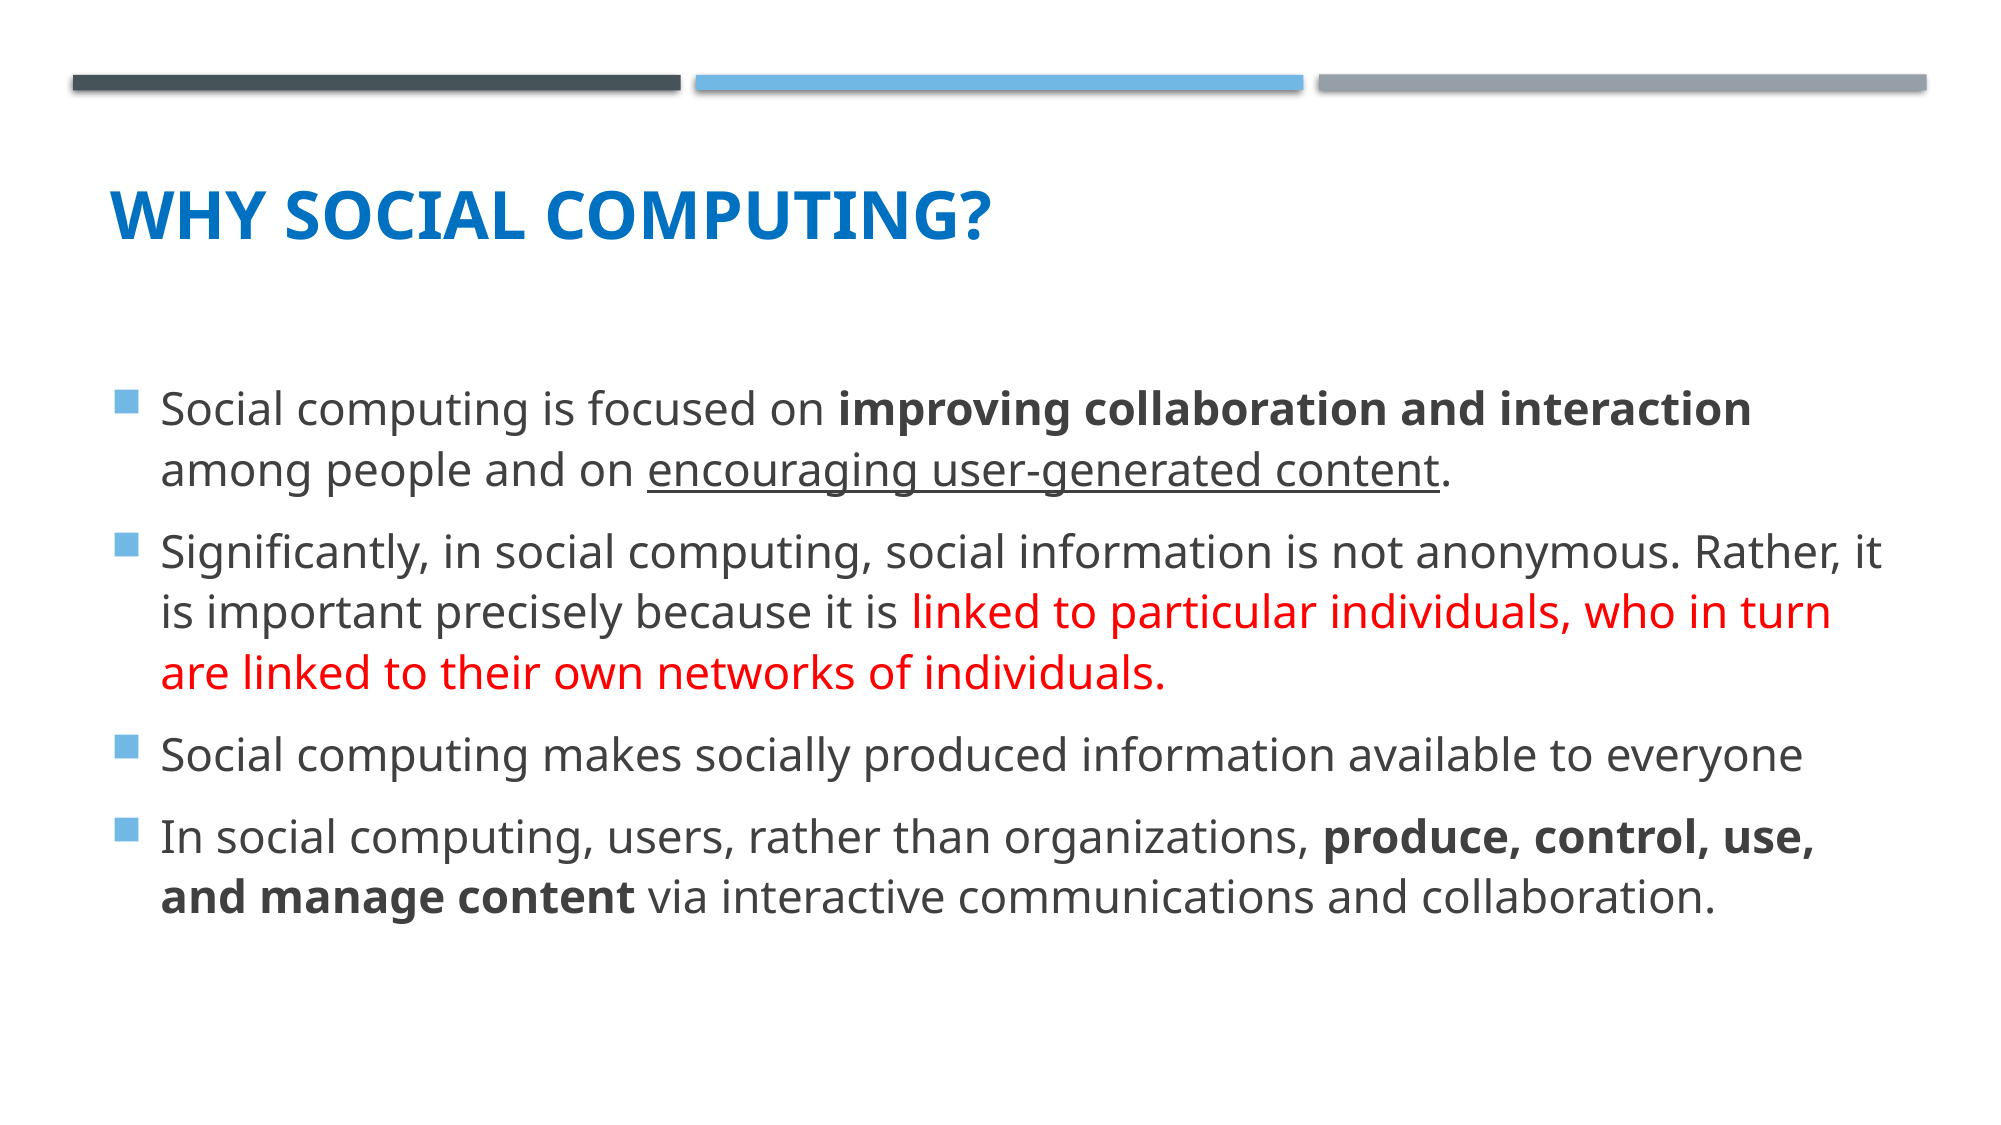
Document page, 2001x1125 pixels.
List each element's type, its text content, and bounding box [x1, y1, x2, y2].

list Social computing is focused on improving collaboration and interaction among people and on encouraging user-generated content. Significantly, in social computing, social information is not anonymous. Rather, it is important precisely because it is linked to particular individuals, who in turn are linked to their own networks of individuals. Social computing makes socially produced information available to everyone In social computing, users, rather than organizations, produce, control, use, and manage content via interactive communications and collaboration. [95, 317, 1905, 981]
title Why Social computing? [95, 115, 1905, 261]
